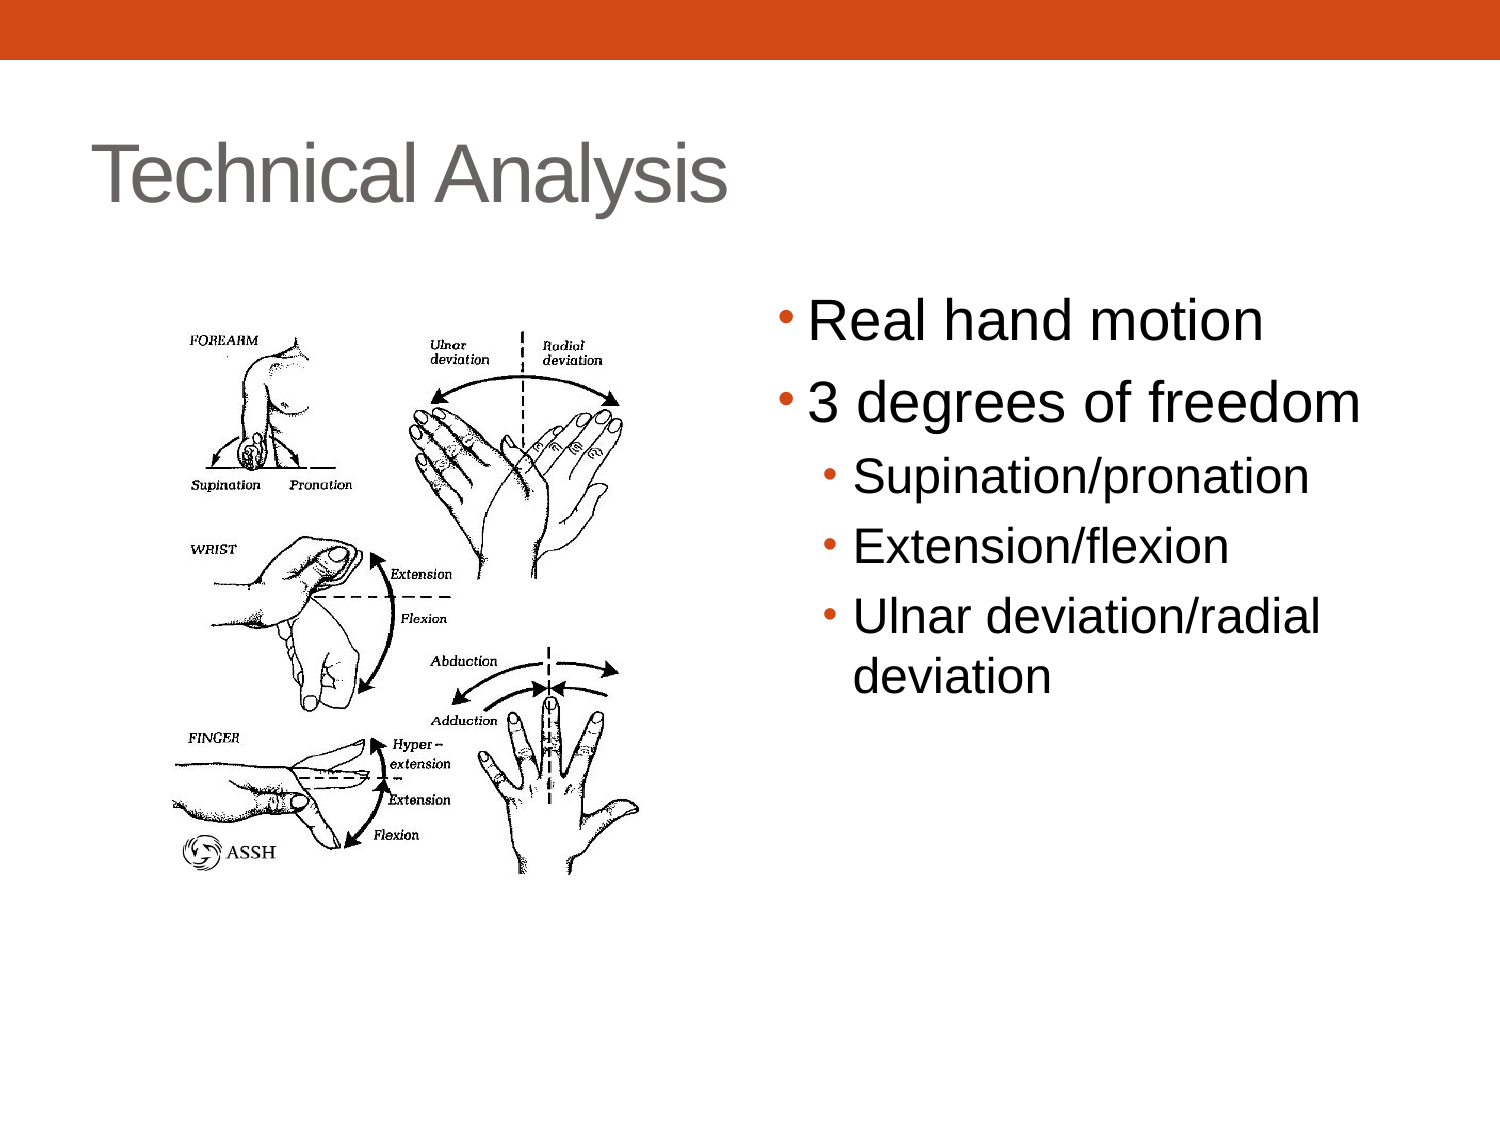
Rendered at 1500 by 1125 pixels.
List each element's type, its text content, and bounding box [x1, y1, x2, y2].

title Technical Analysis [75, 87, 1425, 250]
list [162, 312, 649, 893]
list Real hand motion 3 degrees of freedom Supination/pronation Extension/flexion Ulnar deviation/radial deviation [762, 274, 1425, 1049]
